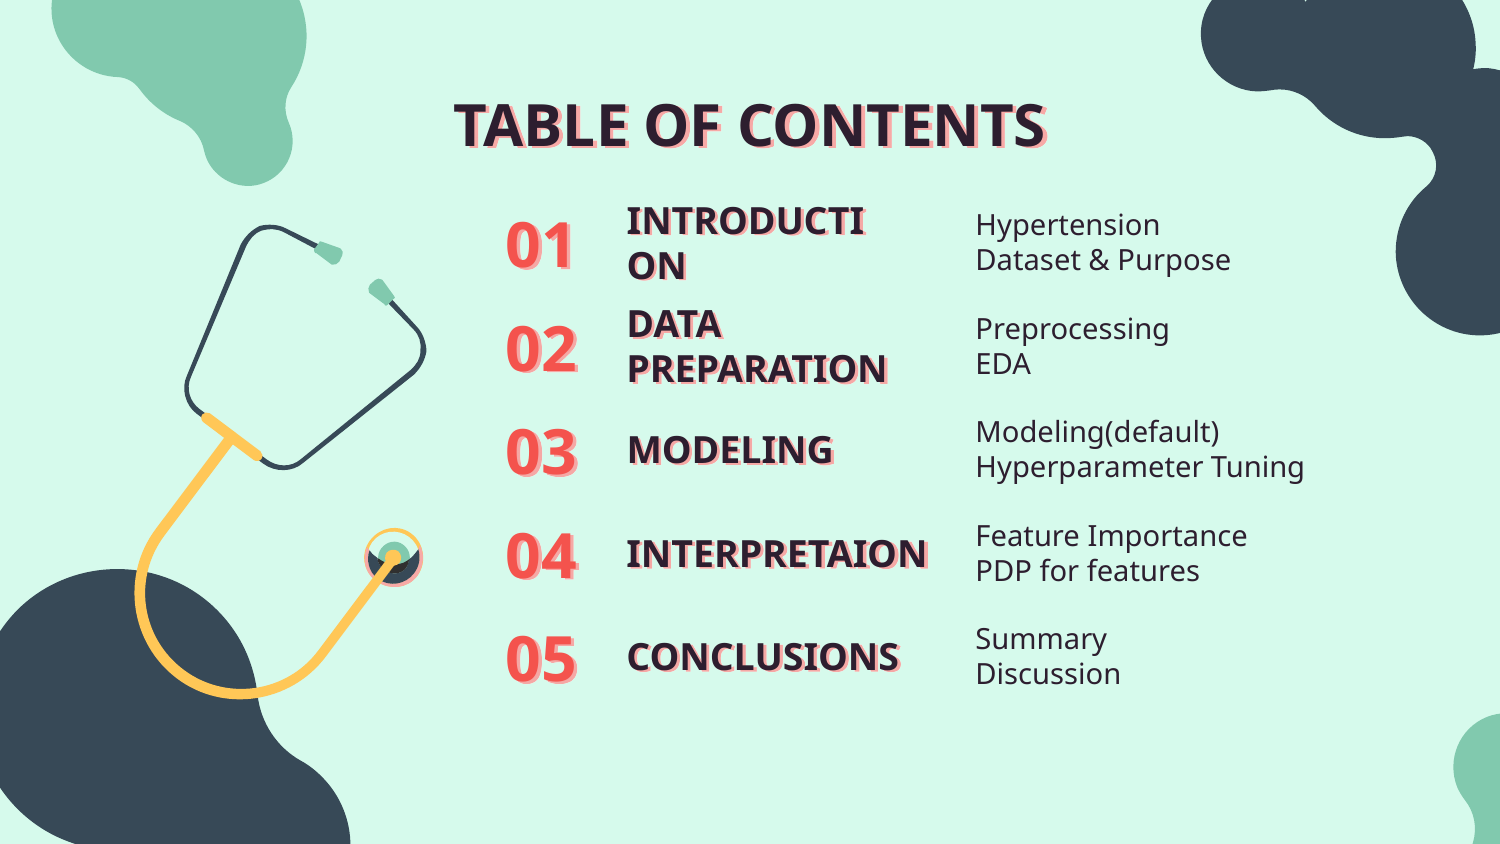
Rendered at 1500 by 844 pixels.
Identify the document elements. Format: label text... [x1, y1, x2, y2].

text_box 04 [471, 517, 612, 589]
text_box 02 [471, 310, 612, 382]
text_box 05 [471, 620, 612, 692]
text_box CONCLUSIONS [615, 626, 960, 685]
text_box DATA PREPARATION [615, 316, 960, 374]
subtitle INTRODUCTION [615, 212, 889, 271]
title 01 [471, 207, 612, 279]
text_box 03 [471, 414, 612, 485]
text_box MODELING [615, 419, 960, 478]
text_box Modeling(default) Hyperparameter Tuning [960, 405, 1357, 492]
text_box INTERPRETAION [615, 523, 960, 581]
title TABLE OF CONTENTS [118, 72, 1382, 167]
text_box Feature Importance PDP for features [960, 509, 1357, 595]
subtitle Hypertension Dataset & Purpose [960, 198, 1357, 285]
text_box Preprocessing EDA [960, 302, 1357, 388]
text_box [118, 220, 450, 739]
text_box Summary Discussion [960, 612, 1357, 698]
